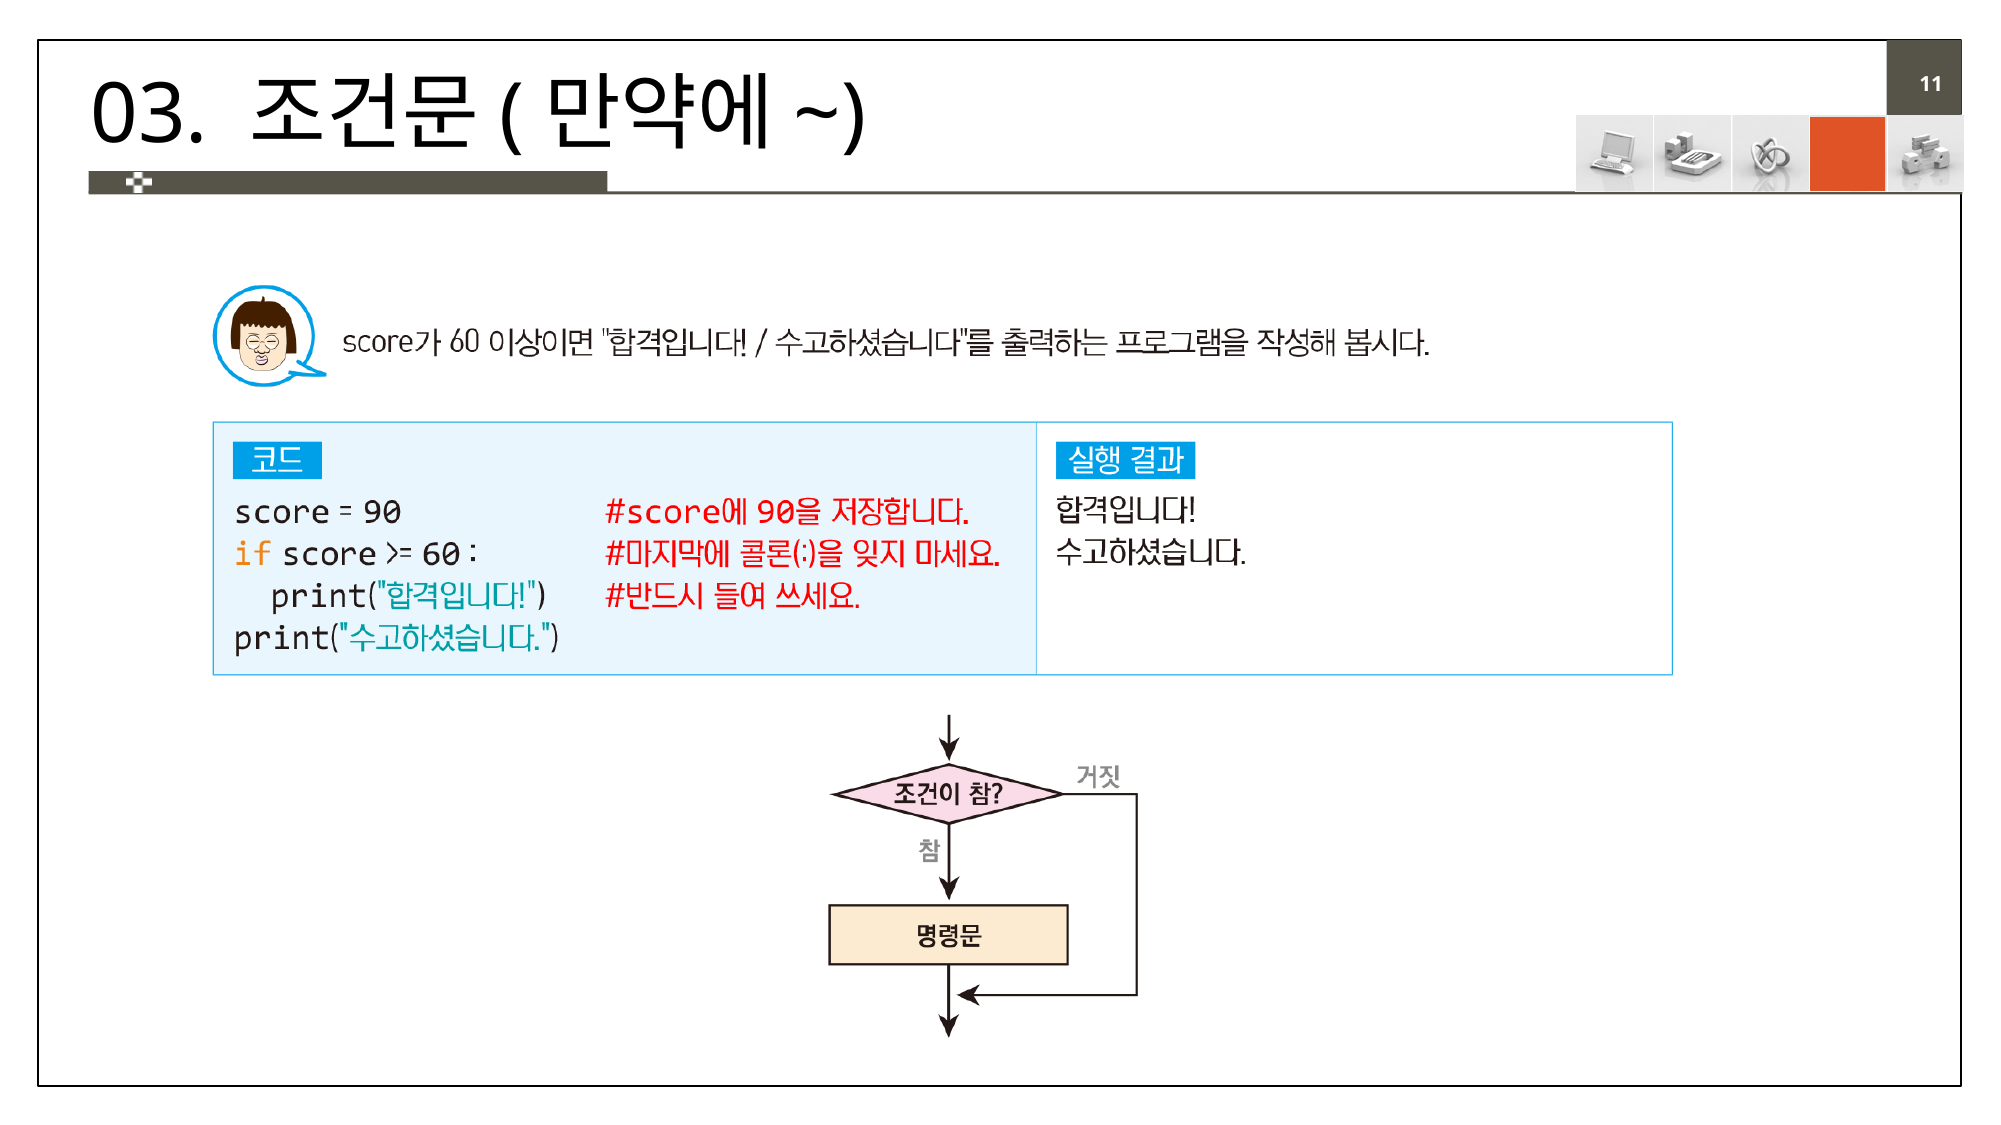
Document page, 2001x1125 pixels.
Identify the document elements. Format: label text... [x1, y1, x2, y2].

picture [1808, 114, 1964, 192]
picture [186, 253, 1742, 1095]
title 03. 조건문(만약에~) [76, 62, 1808, 208]
